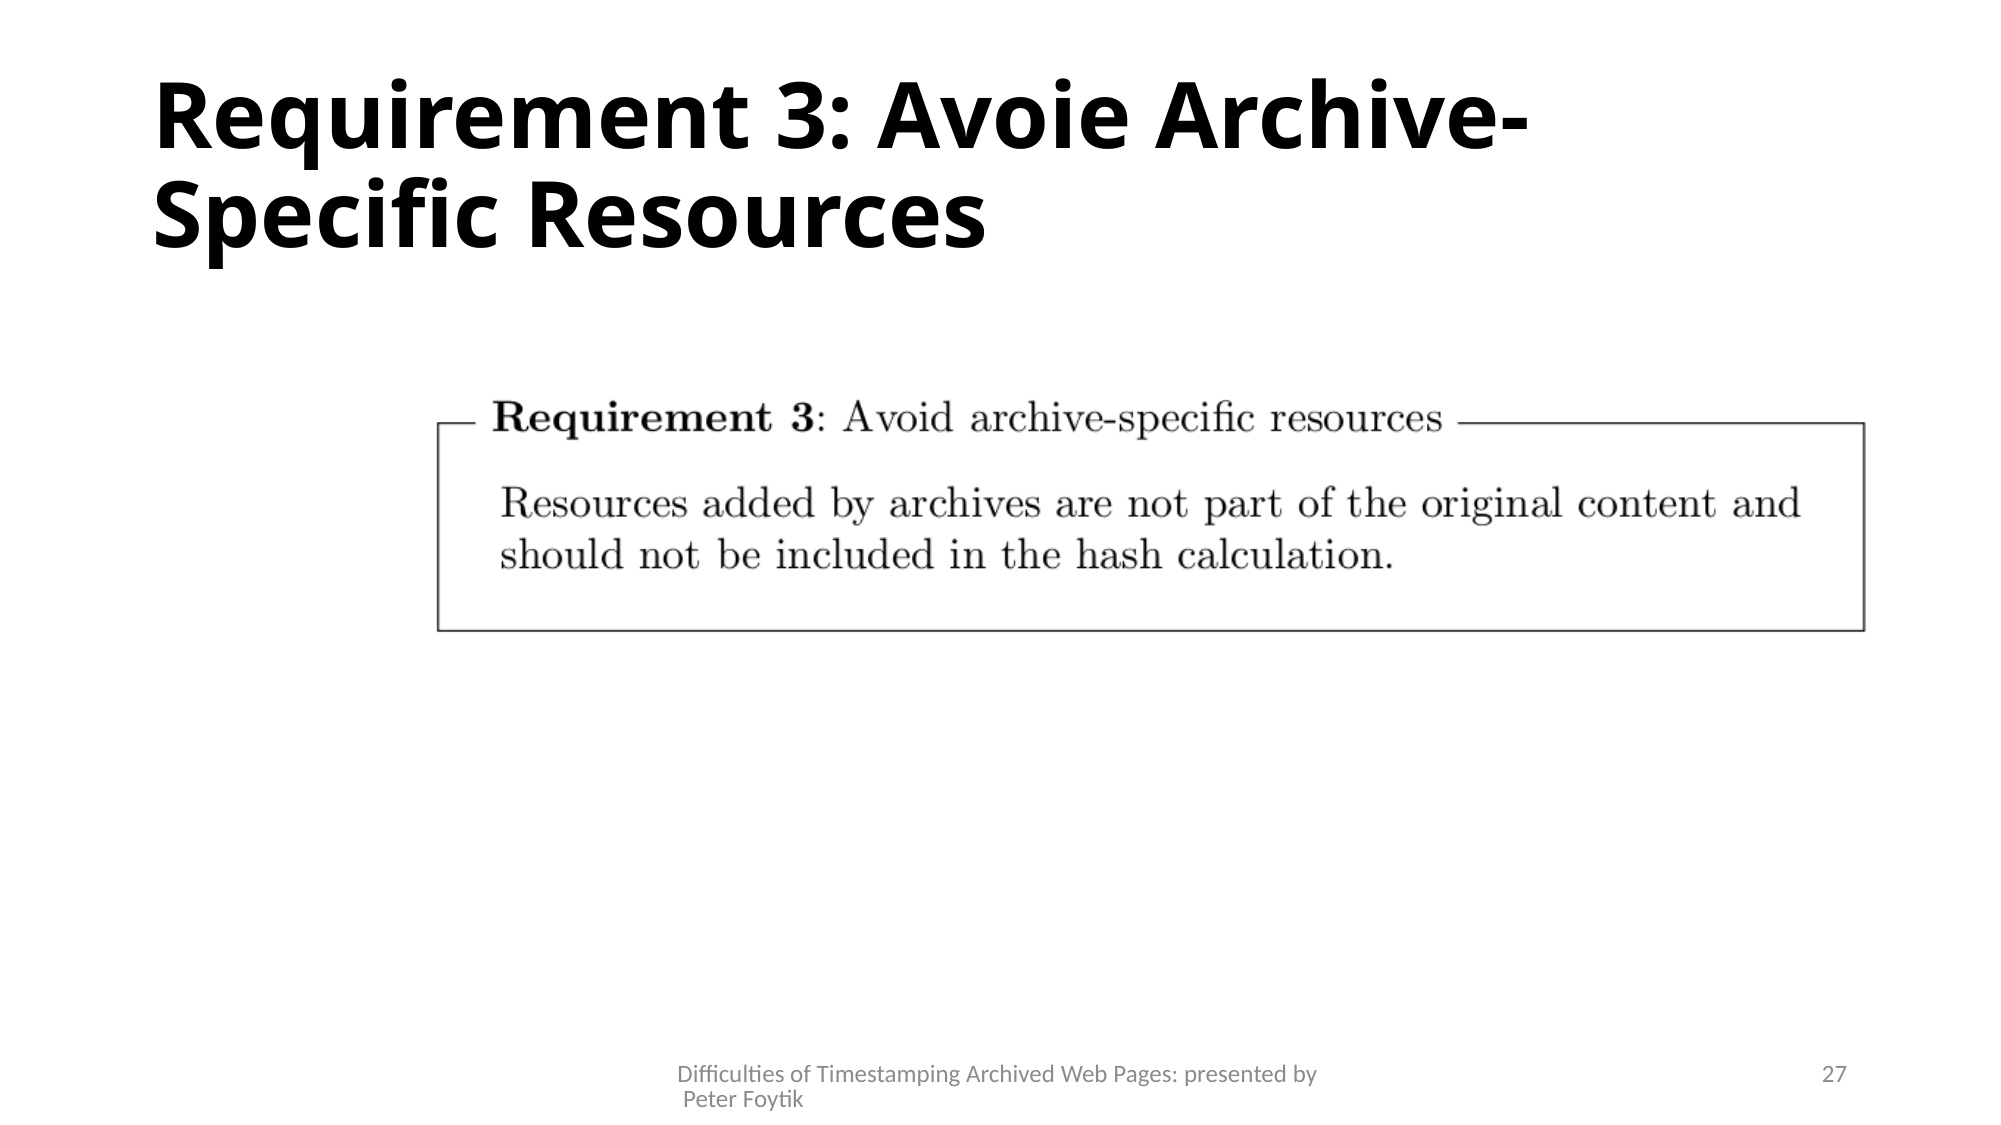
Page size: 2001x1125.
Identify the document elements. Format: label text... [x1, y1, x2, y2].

slide_number 27 [1412, 1042, 1863, 1103]
footer Difficulties of Timestamping Archived Web Pages: presented by Peter Foytik [662, 1042, 1338, 1103]
title Requirement 3: Avoie Archive-Specific Resources [137, 59, 1863, 278]
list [424, 390, 1888, 657]
